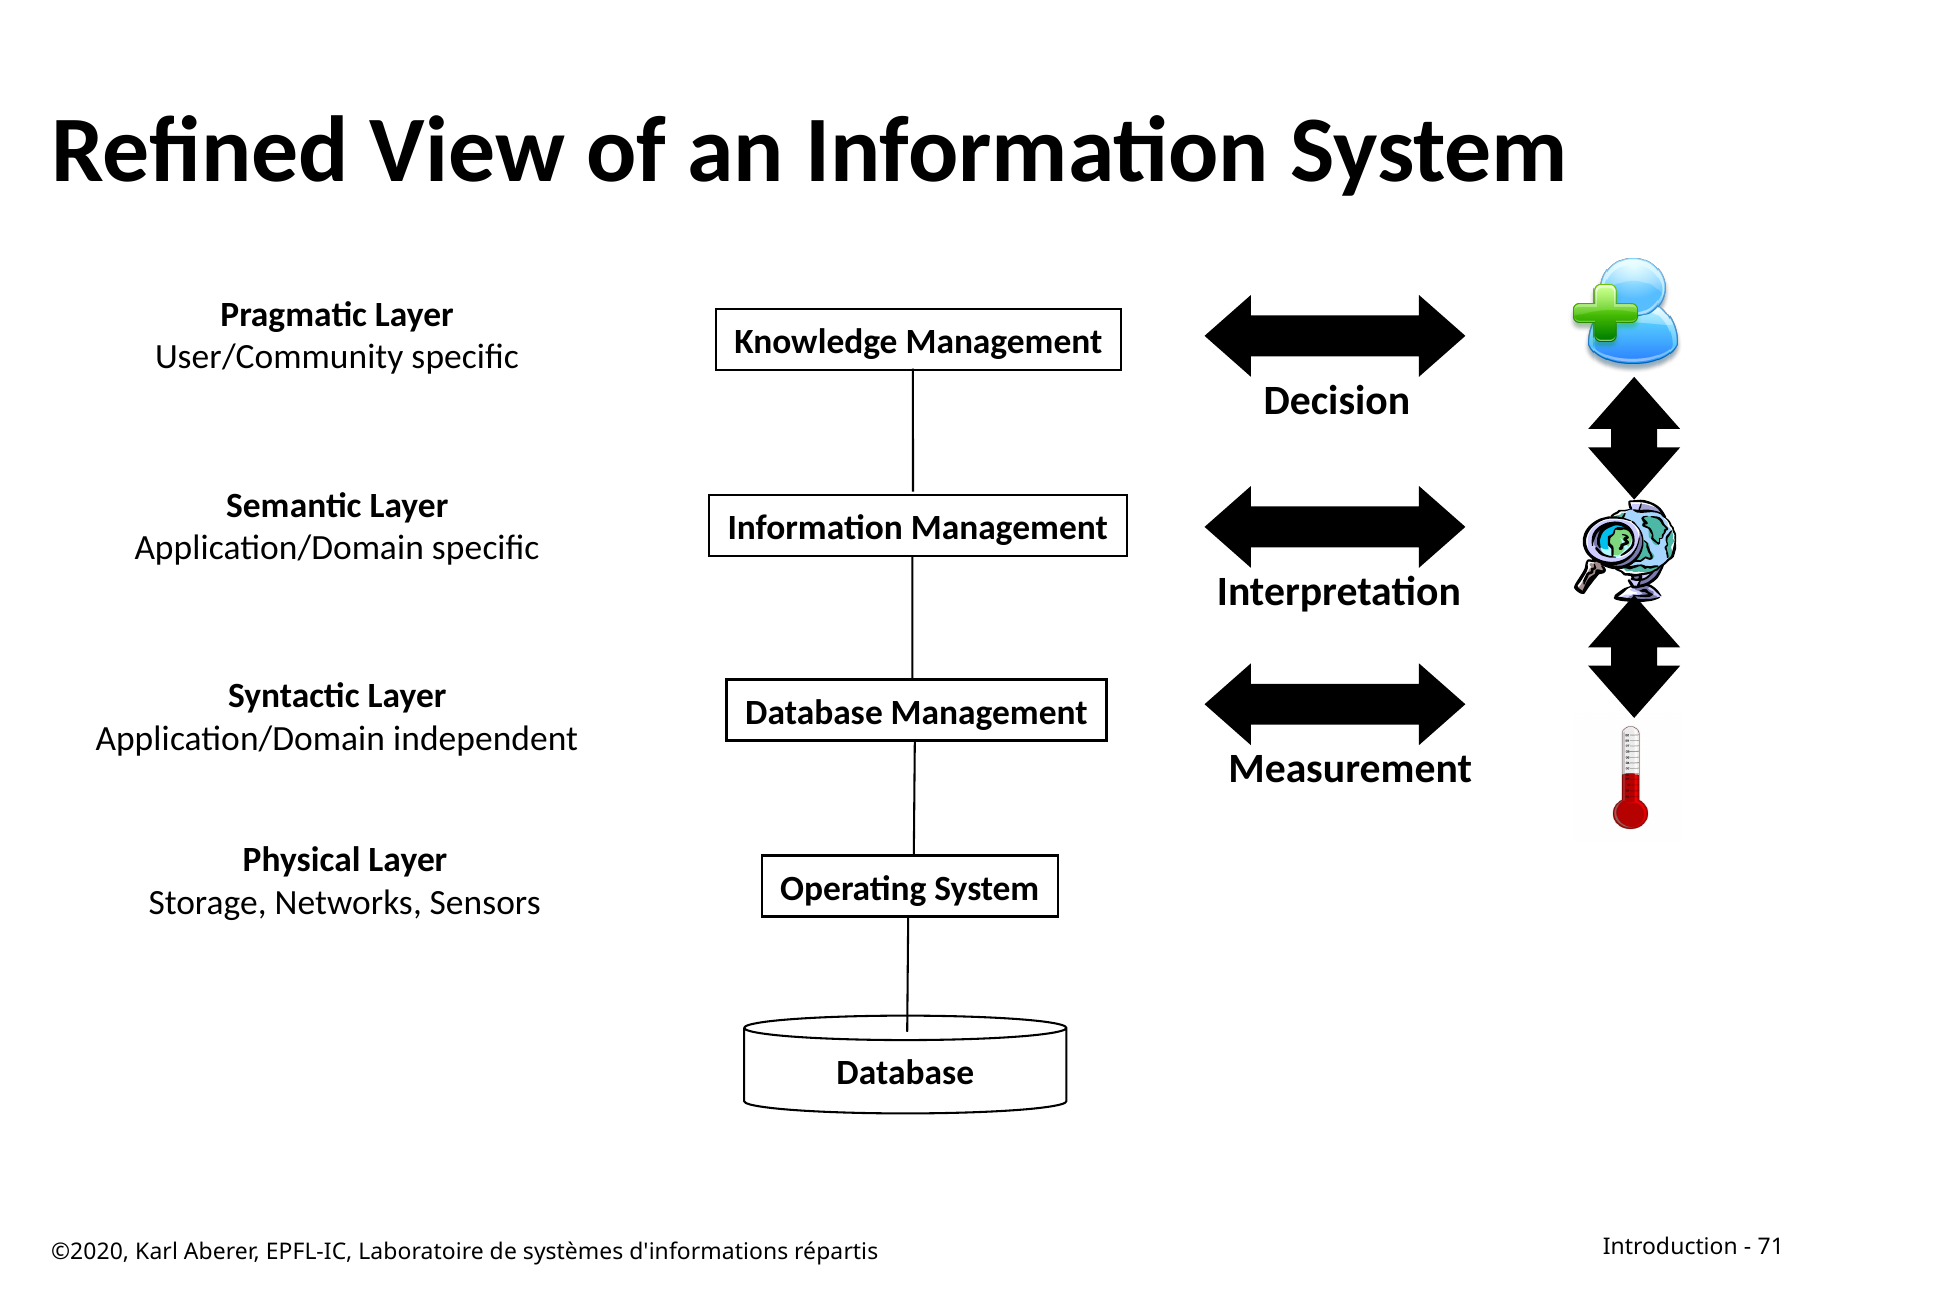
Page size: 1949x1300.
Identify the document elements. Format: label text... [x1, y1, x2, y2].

text_box Database [744, 1015, 1067, 1114]
text_box [1204, 663, 1466, 731]
text_box Syntactic Layer Application/Domain independent [77, 663, 598, 767]
text_box Database Management [726, 679, 1107, 741]
text_box Physical Layer Storage, Networks, Sensors [129, 827, 561, 931]
text_box Information Management [708, 495, 1127, 557]
text_box Measurement [1209, 731, 1492, 801]
text_box Interpretation [1198, 554, 1480, 623]
picture [1572, 711, 1681, 841]
text_box [1588, 385, 1681, 498]
text_box Pragmatic Layer User/Community specific [136, 281, 538, 385]
text_box [1204, 294, 1466, 371]
text_box [1588, 610, 1681, 710]
footer ©2020, Karl Aberer, EPFL-IC, Laboratoire de systèmes d'informations répartis [32, 1227, 1284, 1271]
picture [1572, 499, 1677, 604]
title Refined View of an Information System [32, 57, 1803, 232]
text_box Operating System [761, 855, 1059, 917]
text_box Decision [1244, 363, 1430, 432]
picture [1557, 253, 1696, 378]
text_box Semantic Layer Application/Domain specific [115, 472, 559, 576]
text_box Knowledge Management [715, 308, 1122, 370]
text_box [1204, 486, 1466, 554]
